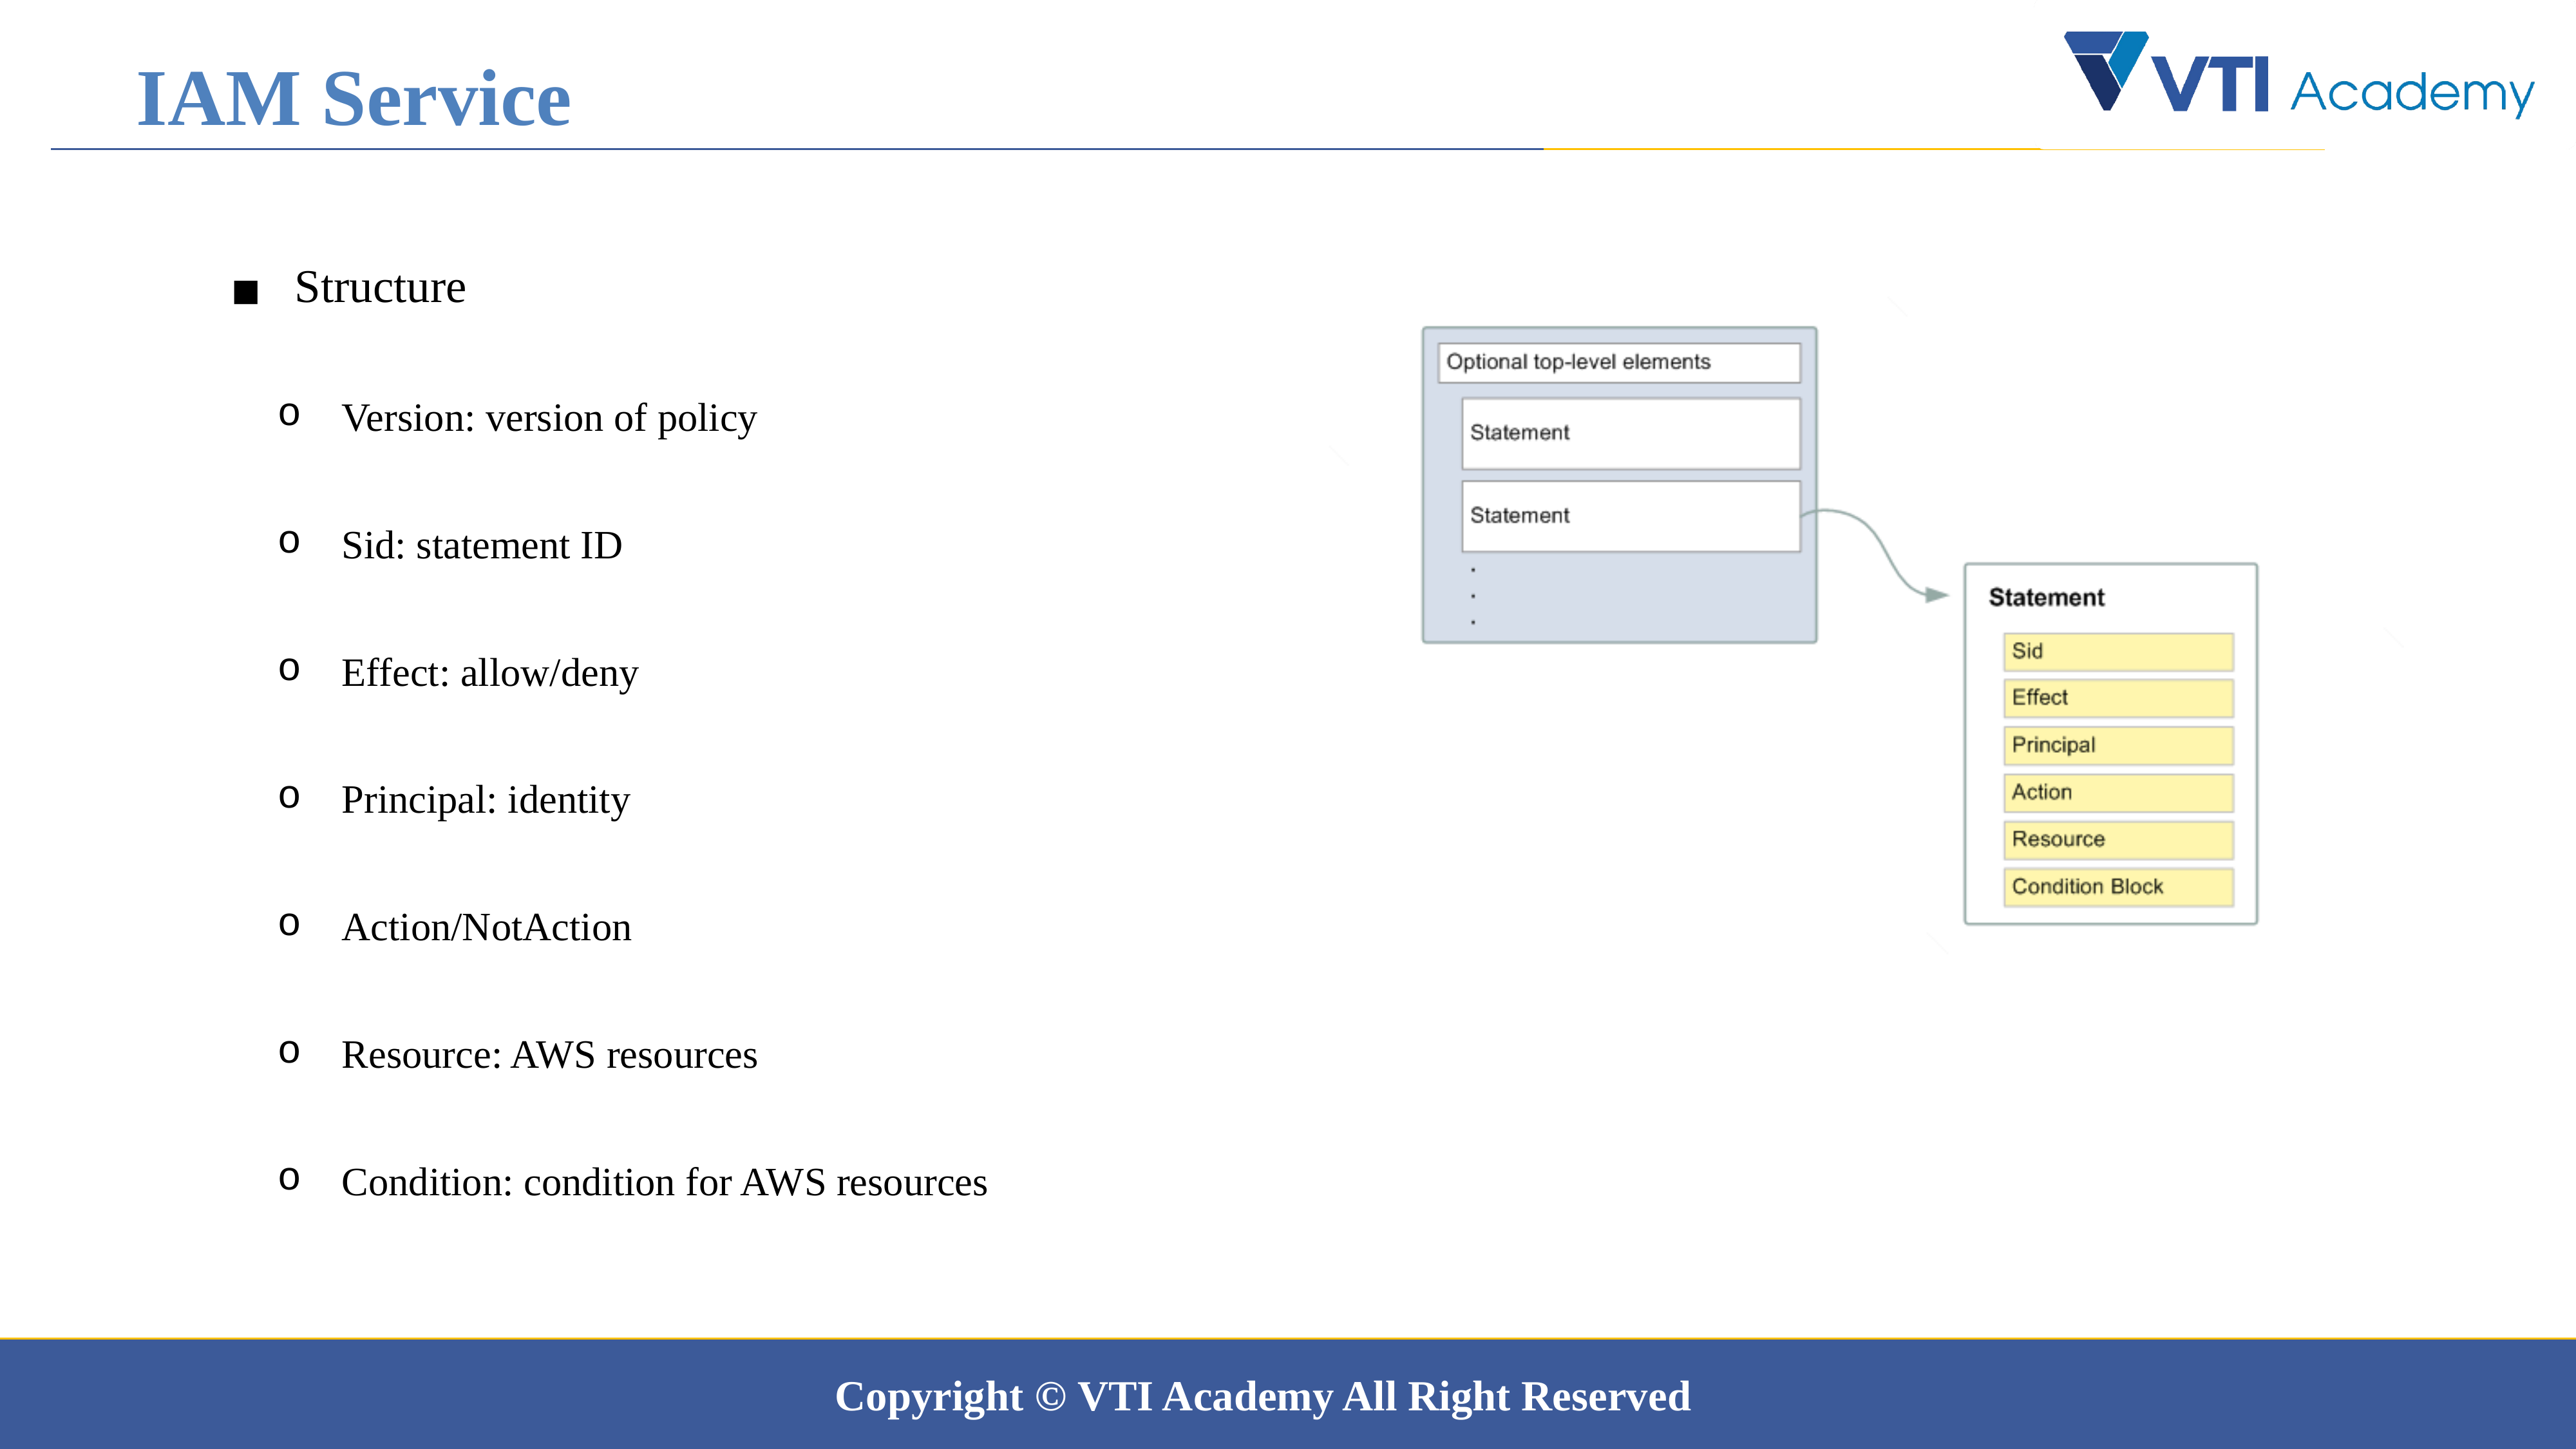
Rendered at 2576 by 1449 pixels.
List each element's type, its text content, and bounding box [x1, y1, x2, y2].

picture [1328, 296, 2404, 954]
text_box Structure Version: version of policy Sid: statement ID Effect: allow/deny Principal: identity Action/NotAction Resource: AWS resources Condition: condition for AWS resources [126, 250, 1329, 1329]
text_box IAM Service [126, 60, 1329, 126]
picture [2034, 0, 2576, 149]
